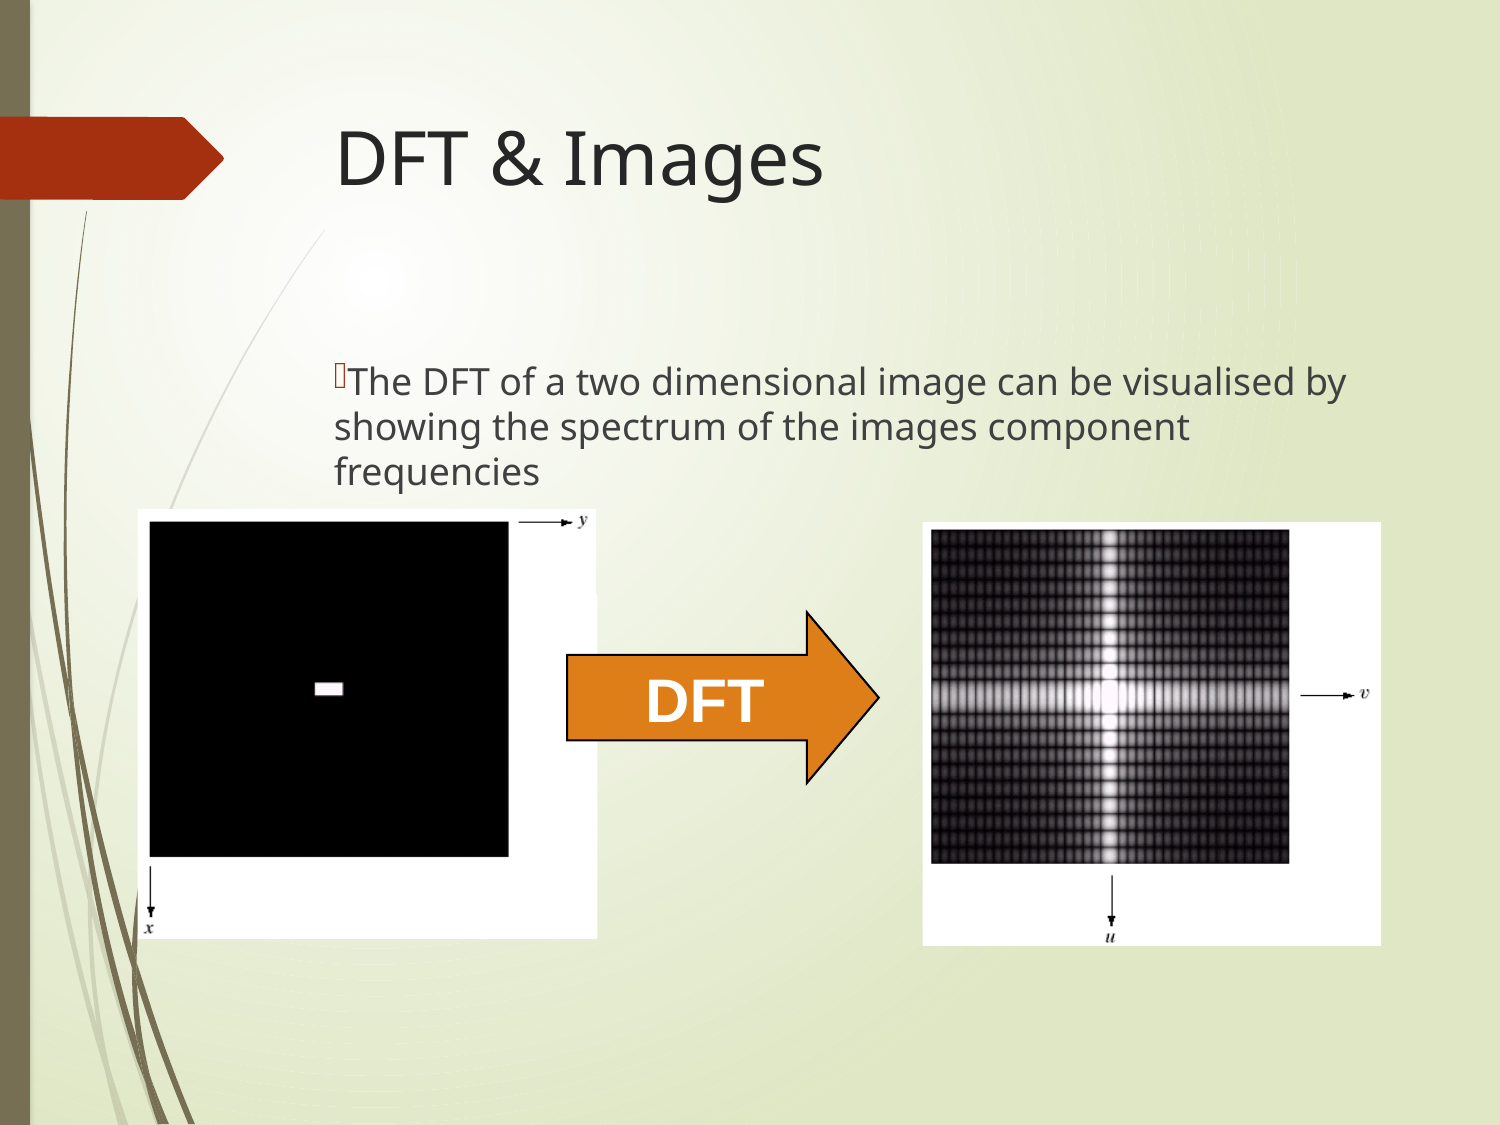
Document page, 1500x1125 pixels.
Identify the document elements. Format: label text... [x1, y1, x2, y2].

picture [922, 522, 1382, 946]
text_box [137, 509, 598, 939]
text_box DFT [602, 612, 879, 784]
list The DFT of a two dimensional image can be visualised by showing the spectrum of the images component frequencies [318, 350, 1400, 970]
title DFT & Images [319, 102, 1400, 313]
